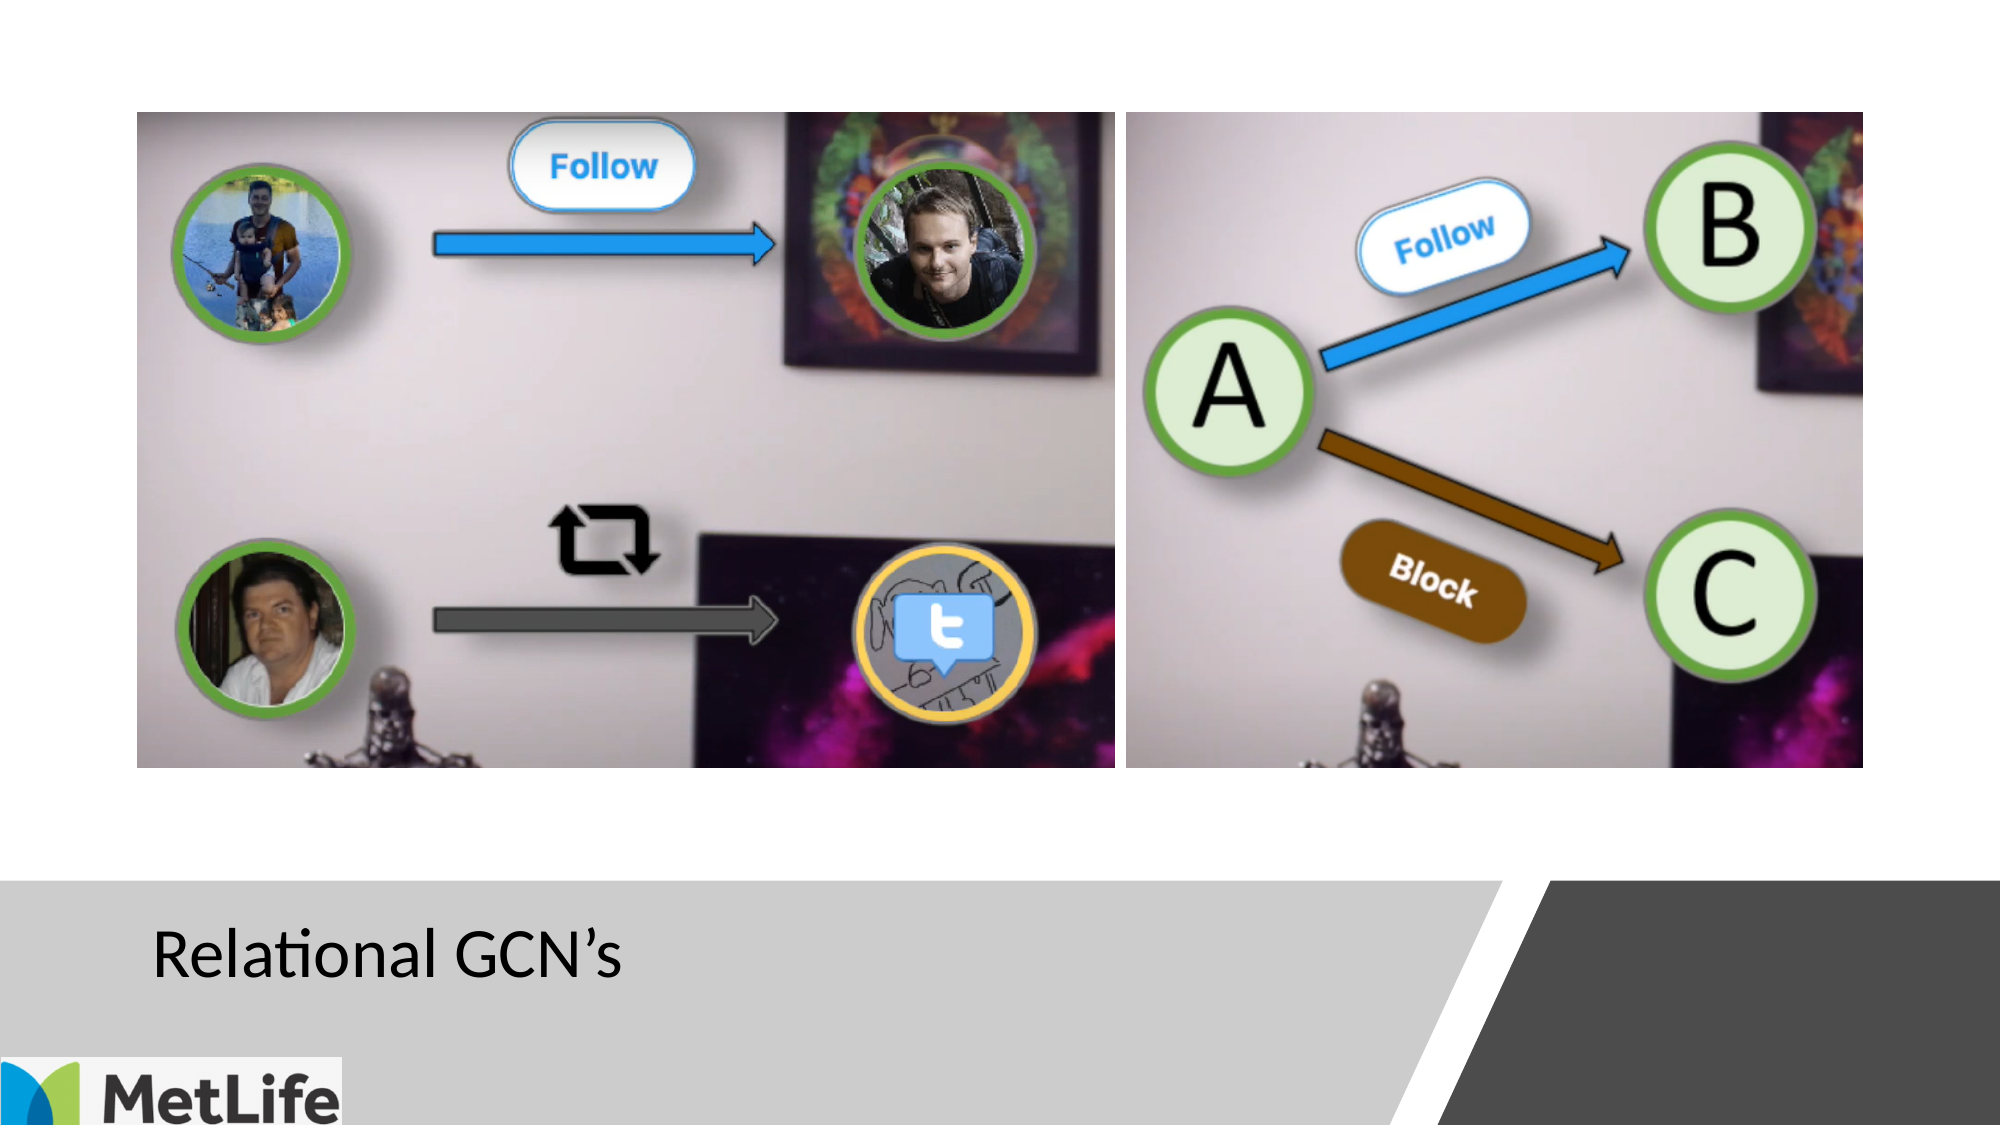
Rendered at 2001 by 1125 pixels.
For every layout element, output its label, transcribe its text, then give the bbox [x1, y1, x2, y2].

picture [1, 1057, 342, 1125]
text_box [0, 879, 1505, 1125]
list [137, 112, 1115, 768]
title Relational GCN’s [137, 907, 1404, 1087]
picture [1126, 112, 1863, 768]
text_box [1436, 879, 2000, 1125]
